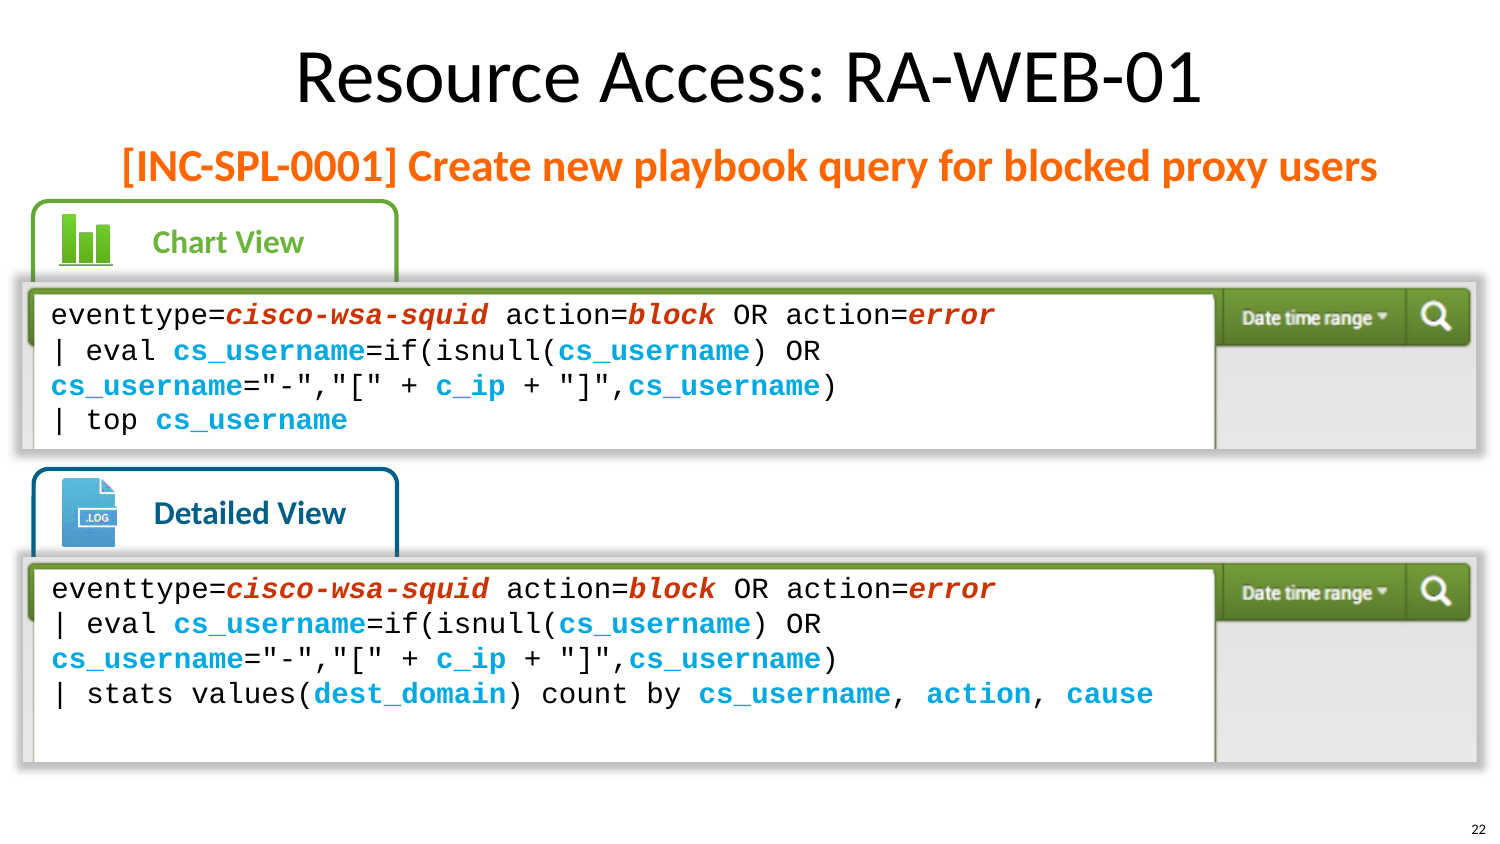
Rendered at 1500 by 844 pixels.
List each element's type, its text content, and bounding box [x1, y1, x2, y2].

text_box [62, 478, 364, 547]
text_box [31, 466, 400, 546]
title Resource Access: RA-WEB-01 [0, 1, 1500, 128]
text_box [30, 208, 399, 269]
list [INC-SPL-0001] Create new playbook query for blocked proxy users [0, 128, 1500, 208]
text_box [59, 212, 322, 269]
slide_number 22 [1440, 812, 1500, 844]
picture [22, 556, 1477, 762]
picture [22, 282, 1477, 449]
